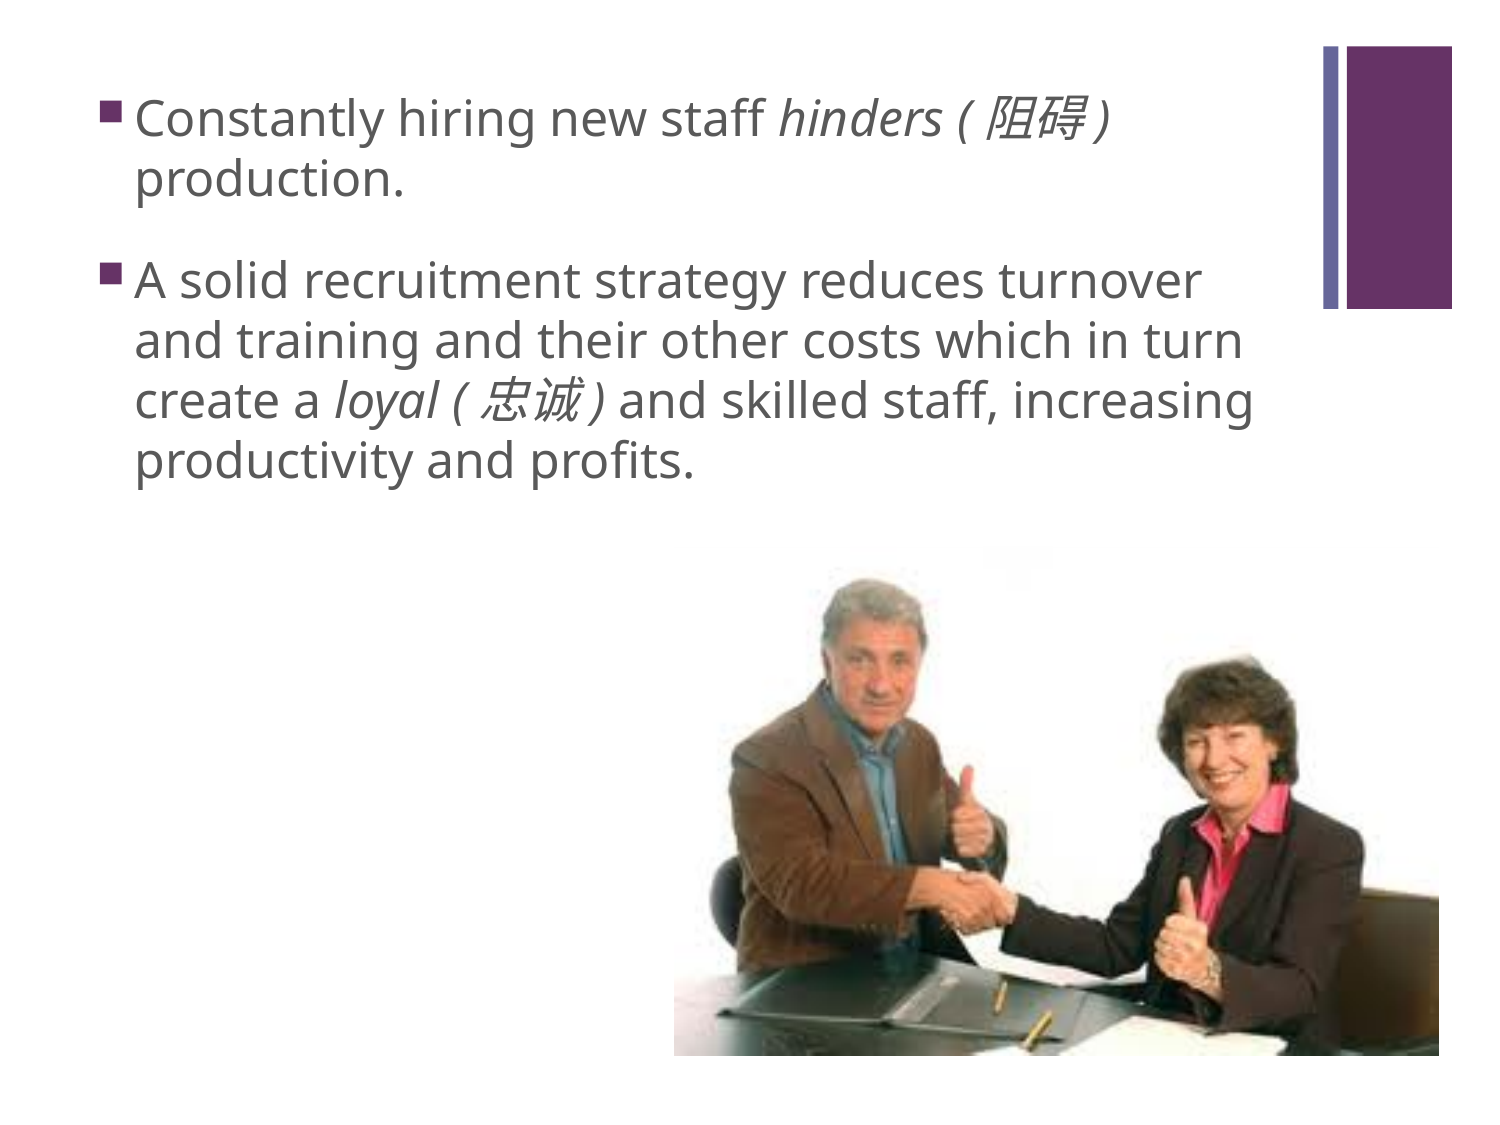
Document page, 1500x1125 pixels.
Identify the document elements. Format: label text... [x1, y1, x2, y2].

list Constantly hiring new staff hinders (阻碍) production. A solid recruitment strategy reduces turnover and training and their other costs which in turn create a loyal (忠诚) and skilled staff, increasing productivity and profits. [81, 79, 1322, 1005]
picture [673, 546, 1440, 1056]
